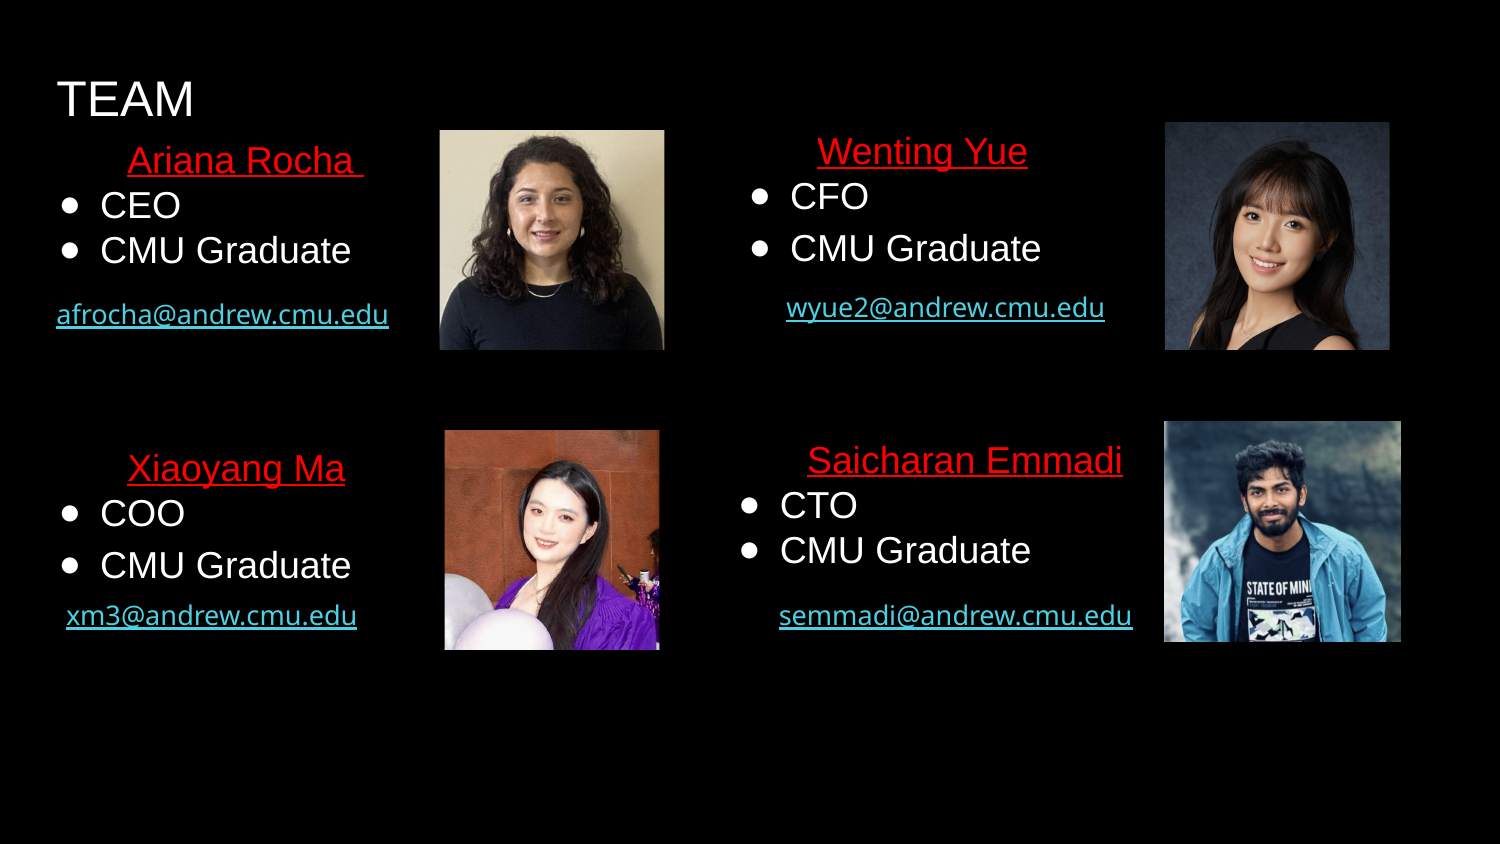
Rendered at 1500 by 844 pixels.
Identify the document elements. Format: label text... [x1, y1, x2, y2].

picture [1164, 421, 1401, 642]
list Wenting Yue CFO CMU Graduate [736, 121, 1432, 414]
text_box semmadi@andrew.cmu.edu [758, 596, 1148, 641]
picture [439, 130, 665, 351]
list Saicharan Emmadi CTO CMU Graduate [726, 430, 1422, 722]
title TEAM [51, 72, 1449, 167]
text_box wyue2@andrew.cmu.edu [775, 292, 1131, 343]
list Ariana Rocha CEO CMU Graduate [46, 130, 742, 422]
text_box xm3@andrew.cmu.edu [51, 596, 439, 641]
list Xiaoyang Ma COO CMU Graduate [46, 438, 742, 731]
picture [444, 430, 660, 651]
text_box afrocha@andrew.cmu.edu [51, 285, 406, 350]
picture [1164, 122, 1390, 350]
